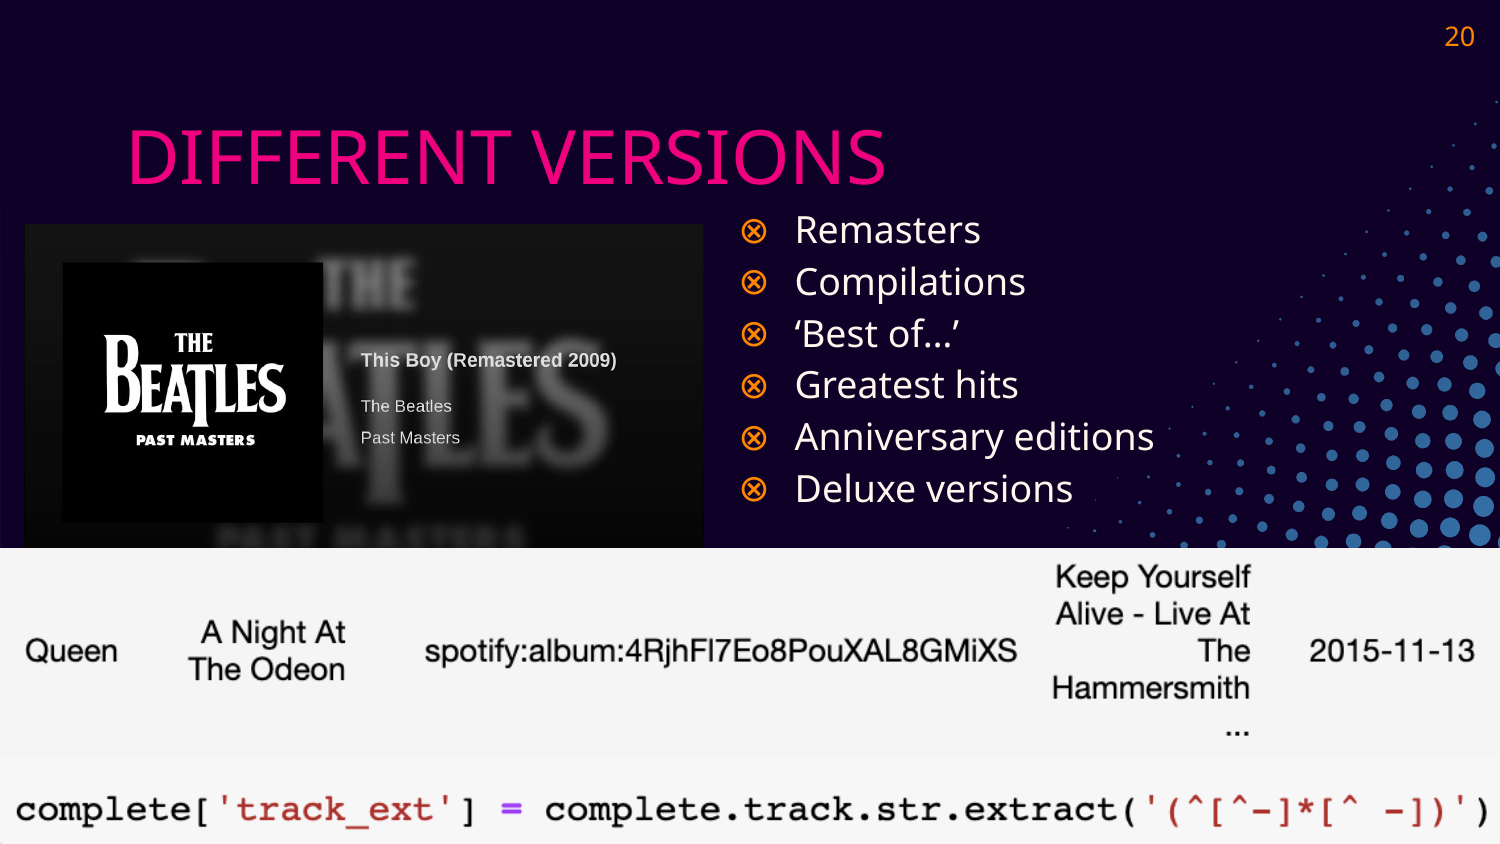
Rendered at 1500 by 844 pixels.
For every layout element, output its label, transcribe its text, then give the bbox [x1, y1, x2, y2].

title DIFFERENT VERSIONS [125, 58, 1152, 200]
picture [0, 224, 1500, 844]
list Remasters Compilations ‘Best of…’ Greatest hits Anniversary editions Deluxe versions [719, 199, 1500, 547]
slide_number ‹#› [1385, 5, 1476, 71]
